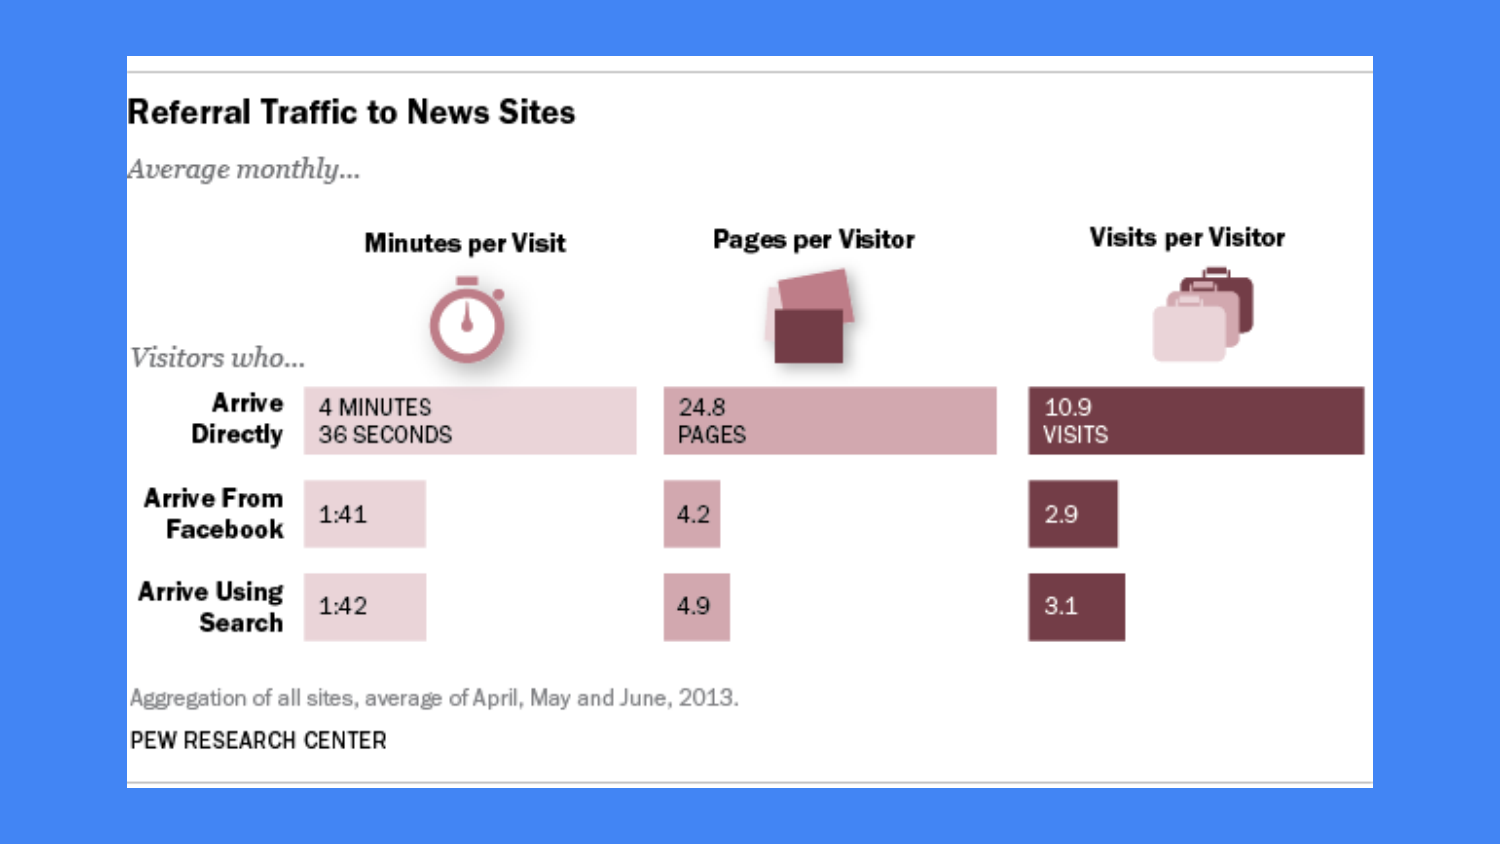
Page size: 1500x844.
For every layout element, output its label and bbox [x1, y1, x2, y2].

picture [127, 55, 1373, 788]
